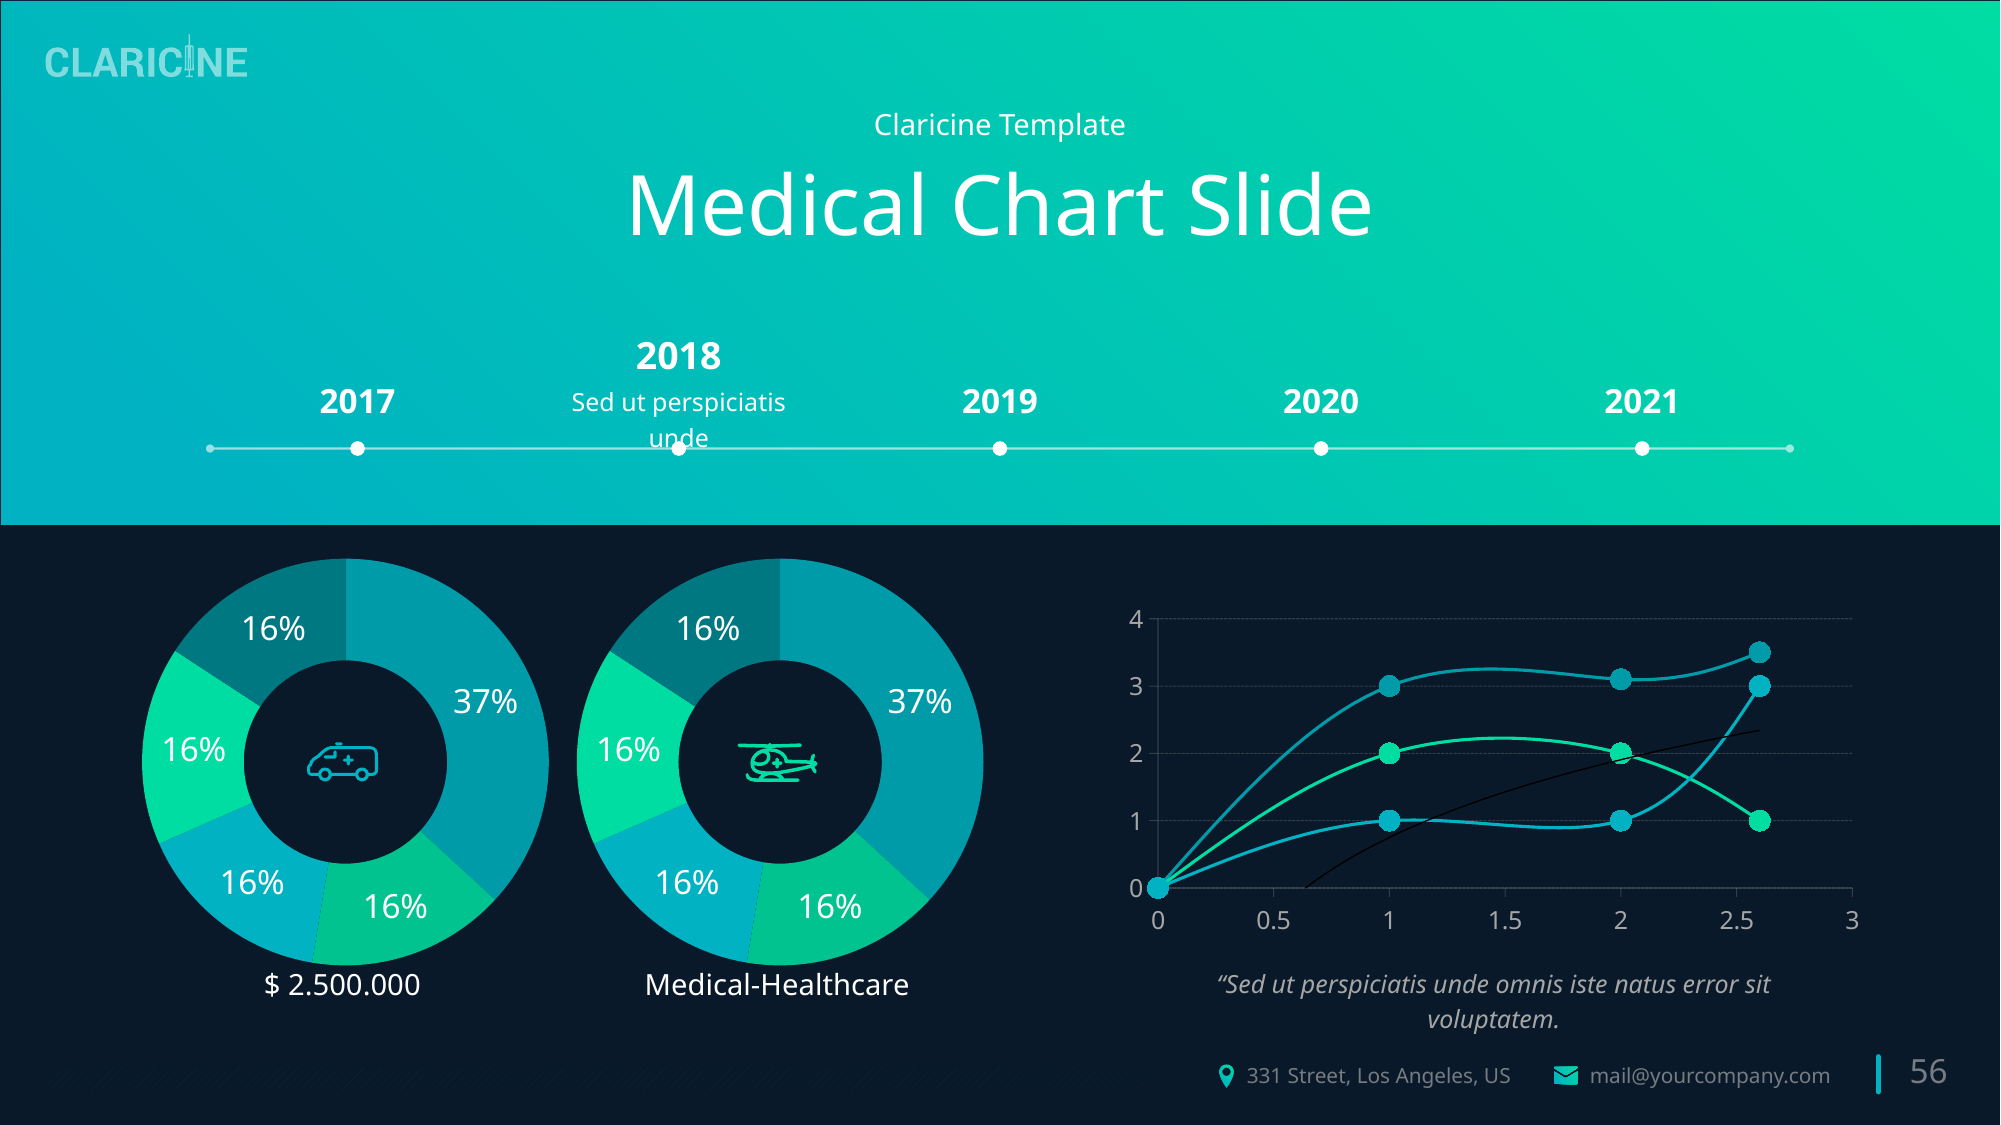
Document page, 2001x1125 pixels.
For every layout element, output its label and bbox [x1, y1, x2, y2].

text_box [559, 527, 995, 1009]
text_box [1572, 380, 1713, 456]
text_box [1113, 594, 1875, 1003]
text_box [930, 380, 1070, 456]
text_box [125, 527, 559, 1009]
text_box [399, 99, 1600, 261]
text_box [287, 380, 428, 456]
text_box [538, 332, 819, 456]
text_box [1251, 380, 1391, 456]
